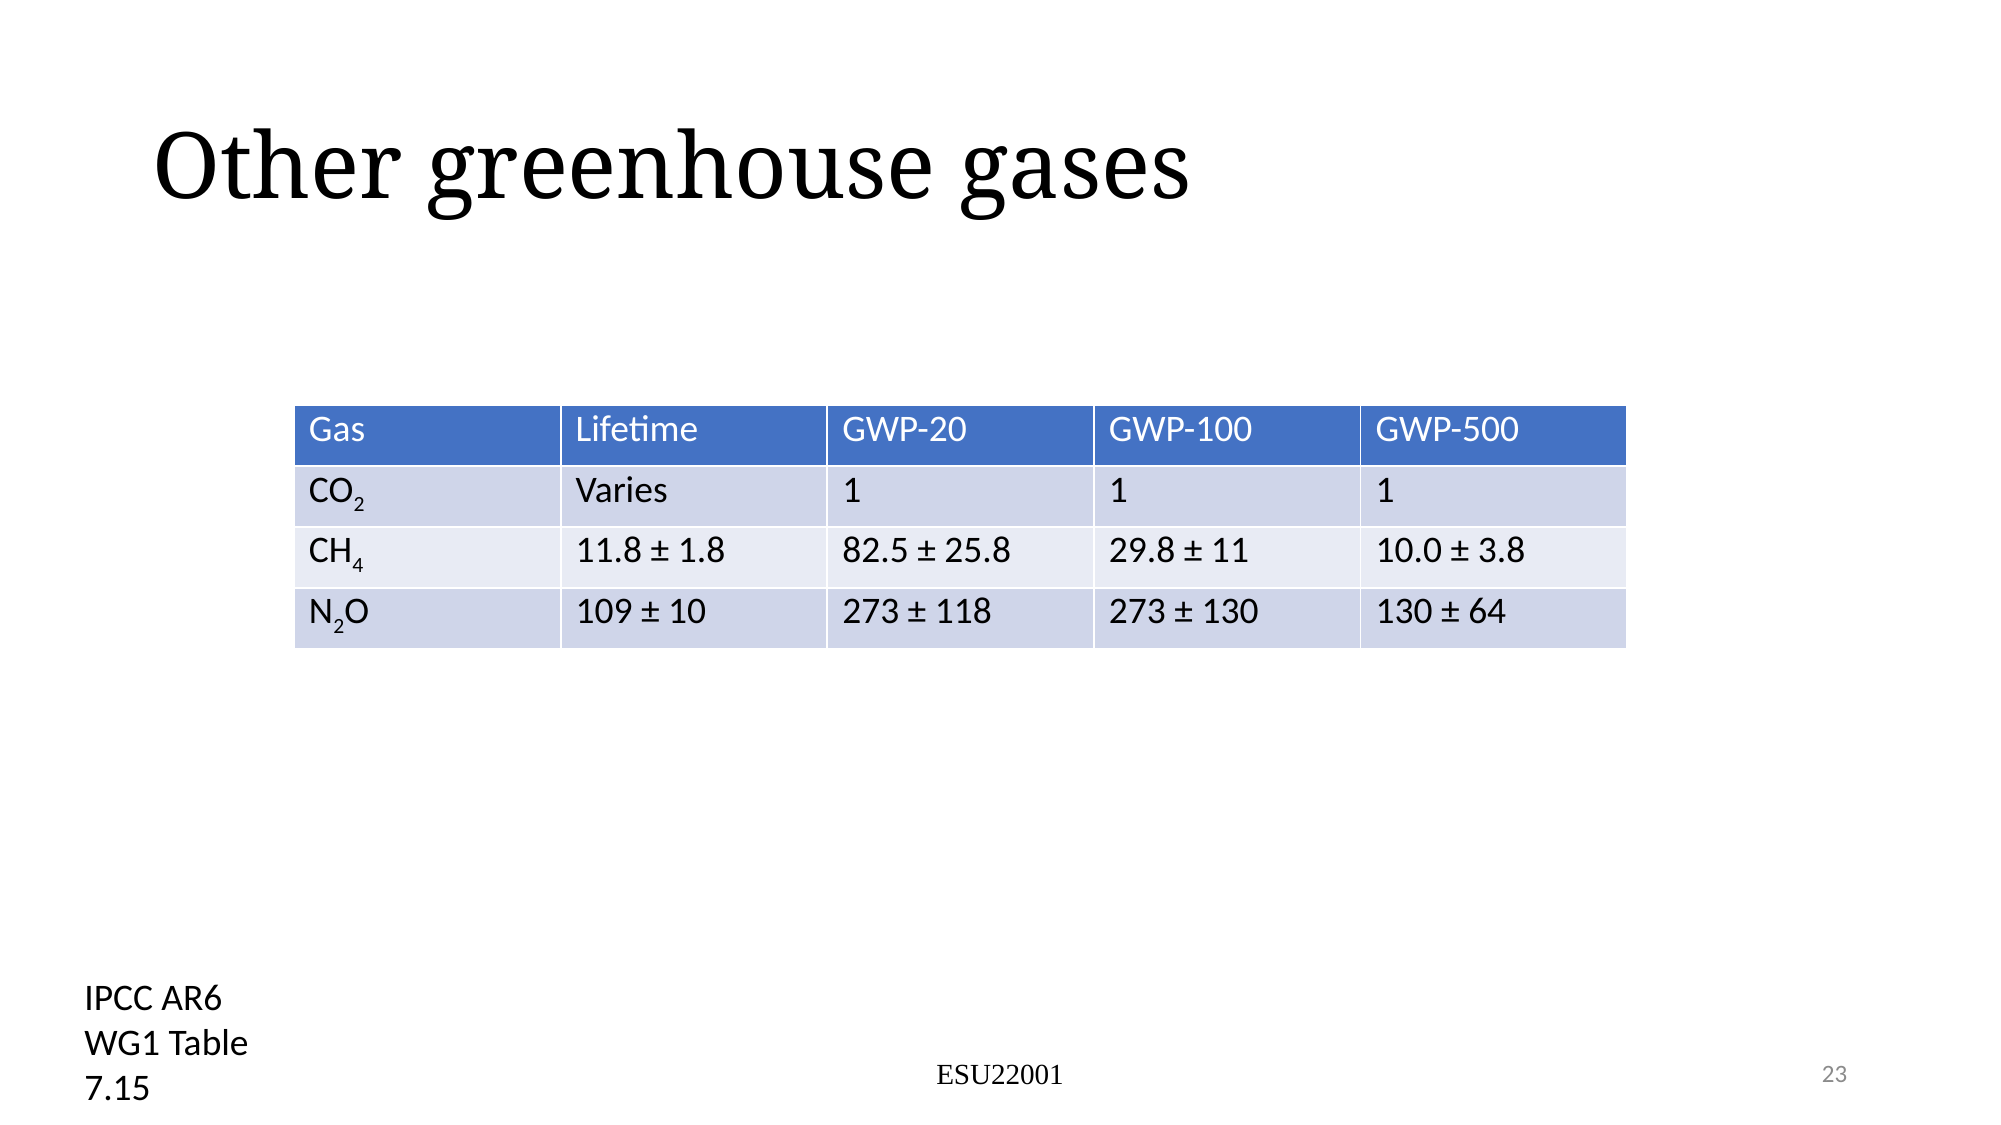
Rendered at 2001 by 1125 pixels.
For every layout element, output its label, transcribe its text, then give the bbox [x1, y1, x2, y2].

table_header GWP-100 [1095, 406, 1360, 465]
footer ESU22001 [662, 1042, 1338, 1103]
title Other greenhouse gases [137, 59, 1863, 278]
table_cell 1 [1095, 467, 1360, 526]
table_cell CO2 [295, 467, 560, 526]
table_cell 1 [828, 467, 1093, 526]
table_cell 29.8 ± 11 [1095, 528, 1360, 587]
table_cell 82.5 ± 25.8 [828, 528, 1093, 587]
table_header GWP-20 [828, 406, 1093, 465]
table_cell 11.8 ± 1.8 [562, 528, 826, 587]
table_cell 273 ± 118 [828, 589, 1093, 648]
table_header Gas [295, 406, 560, 465]
table_cell 130 ± 64 [1361, 589, 1626, 648]
table_cell Varies [562, 467, 826, 526]
table_cell CH4 [295, 528, 560, 587]
table_cell 273 ± 130 [1095, 589, 1360, 648]
text_box IPCC AR6 WG1 Table 7.15 [69, 966, 311, 1116]
table_header Lifetime [562, 406, 826, 465]
table_cell 10.0 ± 3.8 [1361, 528, 1626, 587]
table_cell 1 [1361, 467, 1626, 526]
slide_number 23 [1412, 1042, 1863, 1103]
table_cell N2O [295, 589, 560, 648]
table_header GWP-500 [1361, 406, 1626, 465]
table_cell 109 ± 10 [562, 589, 826, 648]
